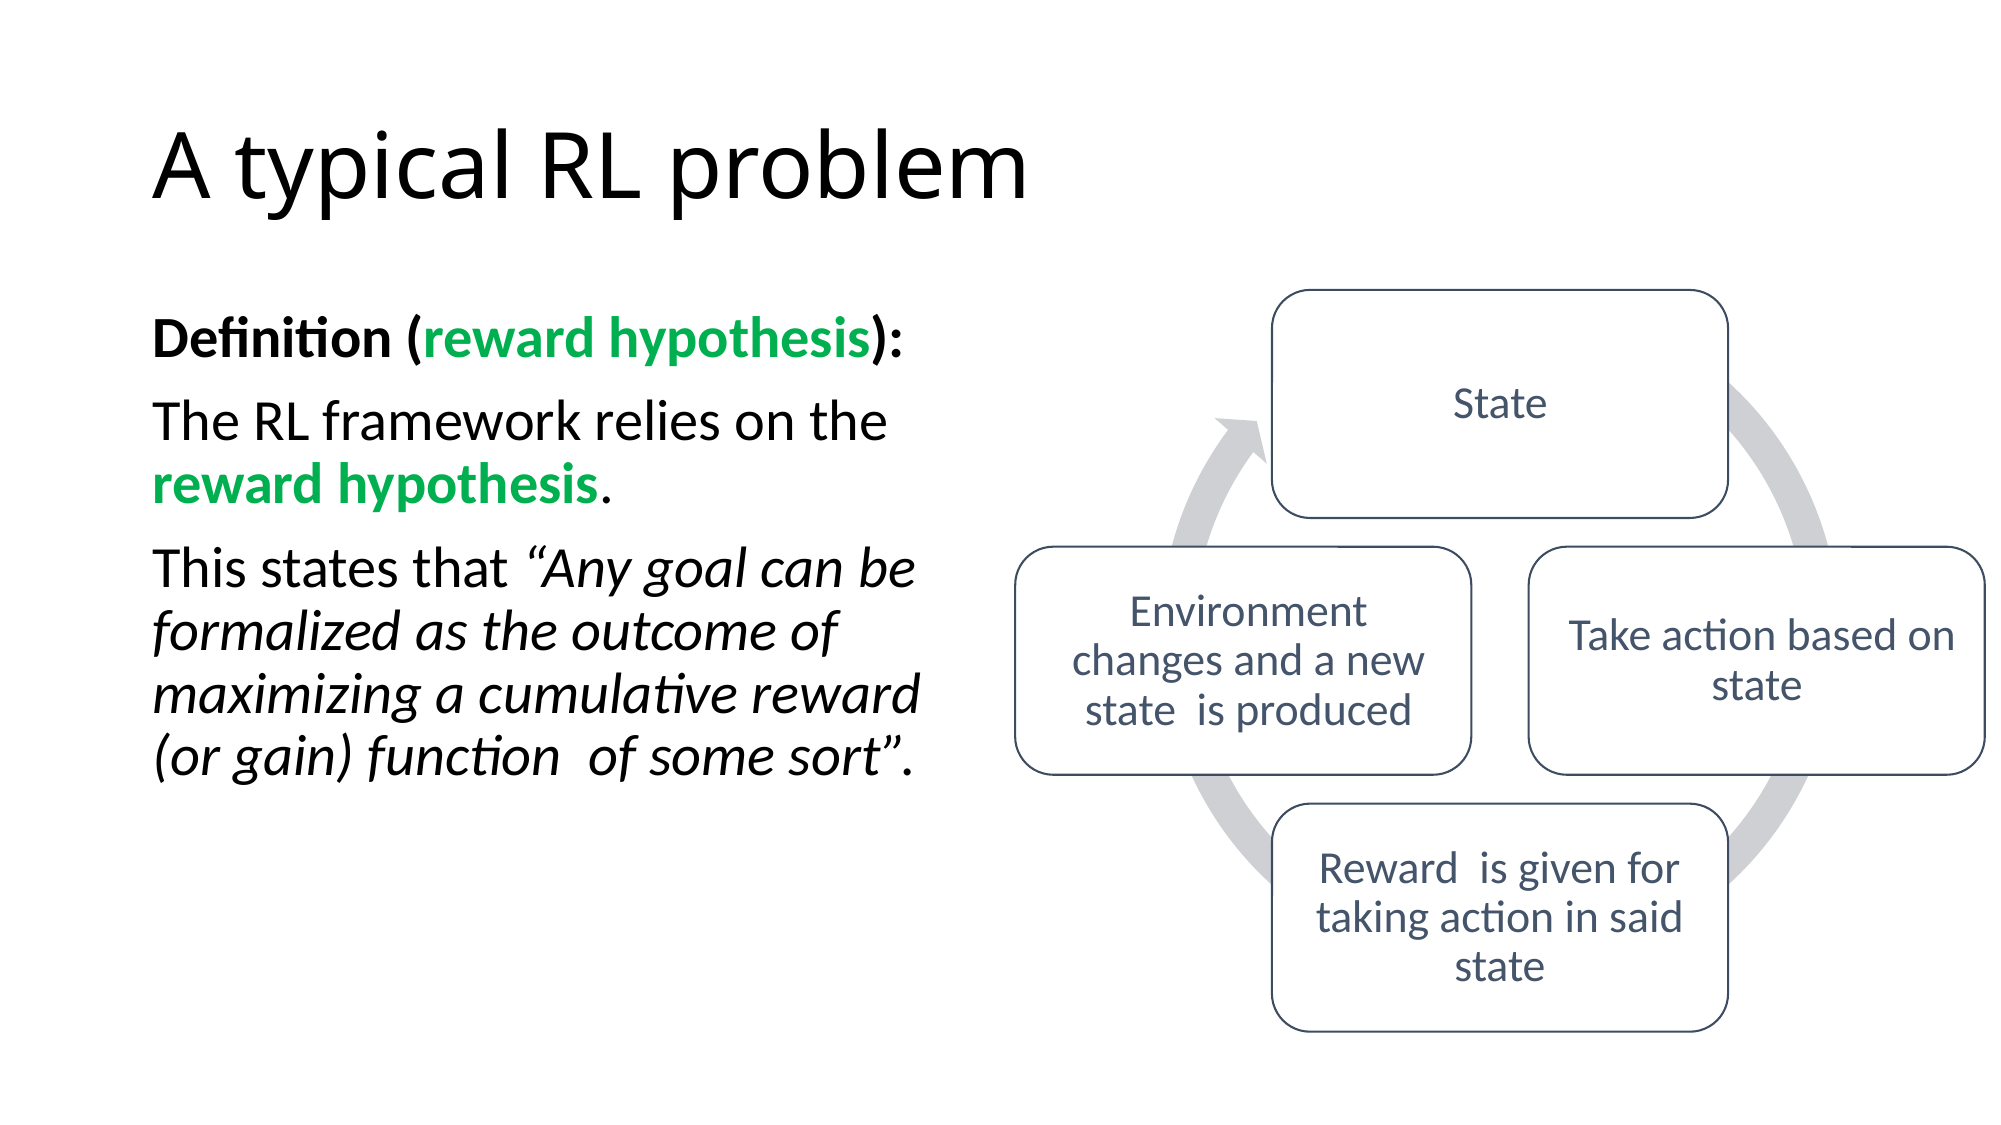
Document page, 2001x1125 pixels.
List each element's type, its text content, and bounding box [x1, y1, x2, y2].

title A typical RL problem [137, 59, 1863, 278]
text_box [1271, 803, 1729, 1032]
